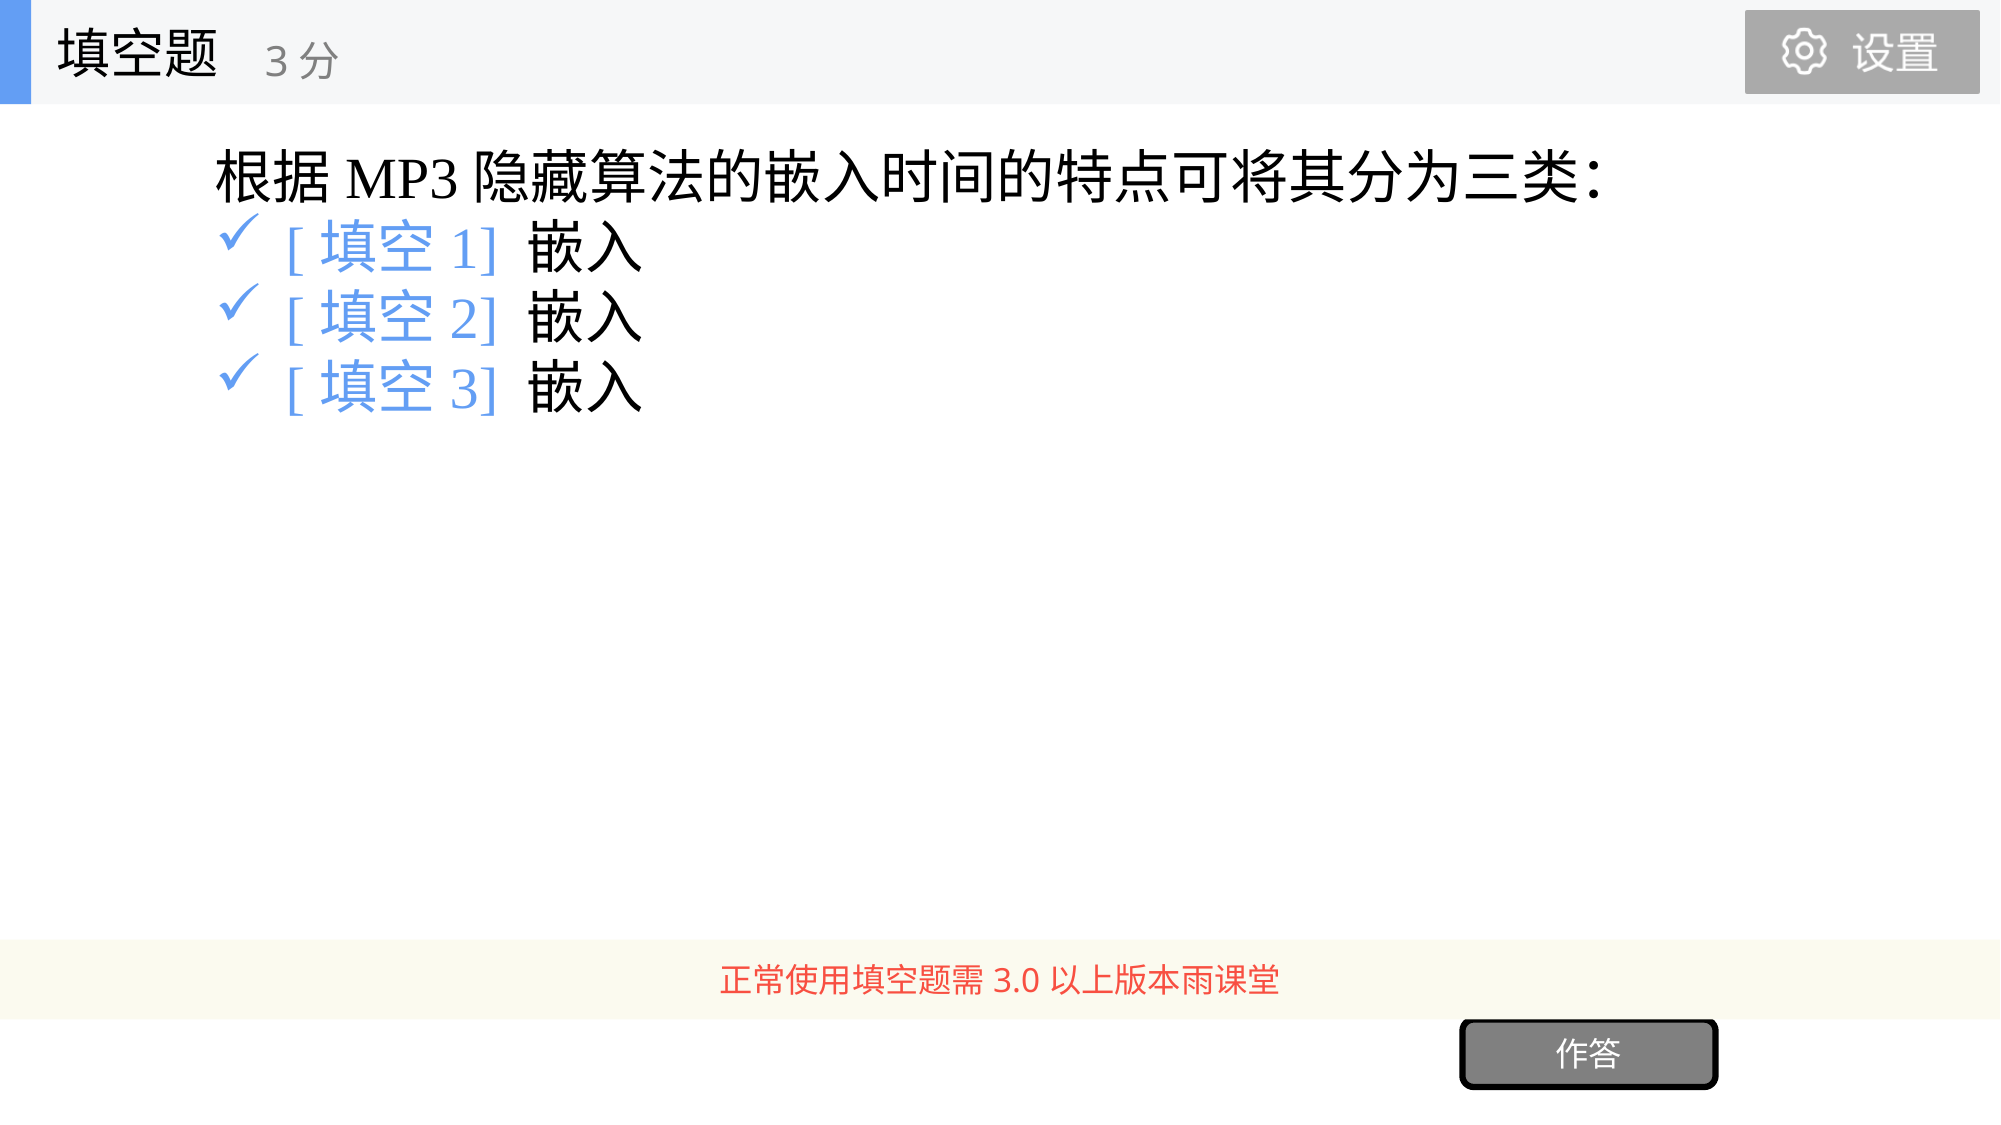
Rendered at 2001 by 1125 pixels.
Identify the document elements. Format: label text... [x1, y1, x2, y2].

text_box 正常使用填空题需3.0以上版本雨课堂 [0, 938, 2000, 1021]
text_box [0, 0, 2000, 105]
picture [1745, 10, 1980, 94]
text_box 根据MP3隐藏算法的嵌入时间的特点可将其分为三类： [填空1] 嵌入 [填空2] 嵌入 [填空3] 嵌入 [200, 105, 1800, 456]
text_box 作答 [1461, 1021, 1717, 1089]
